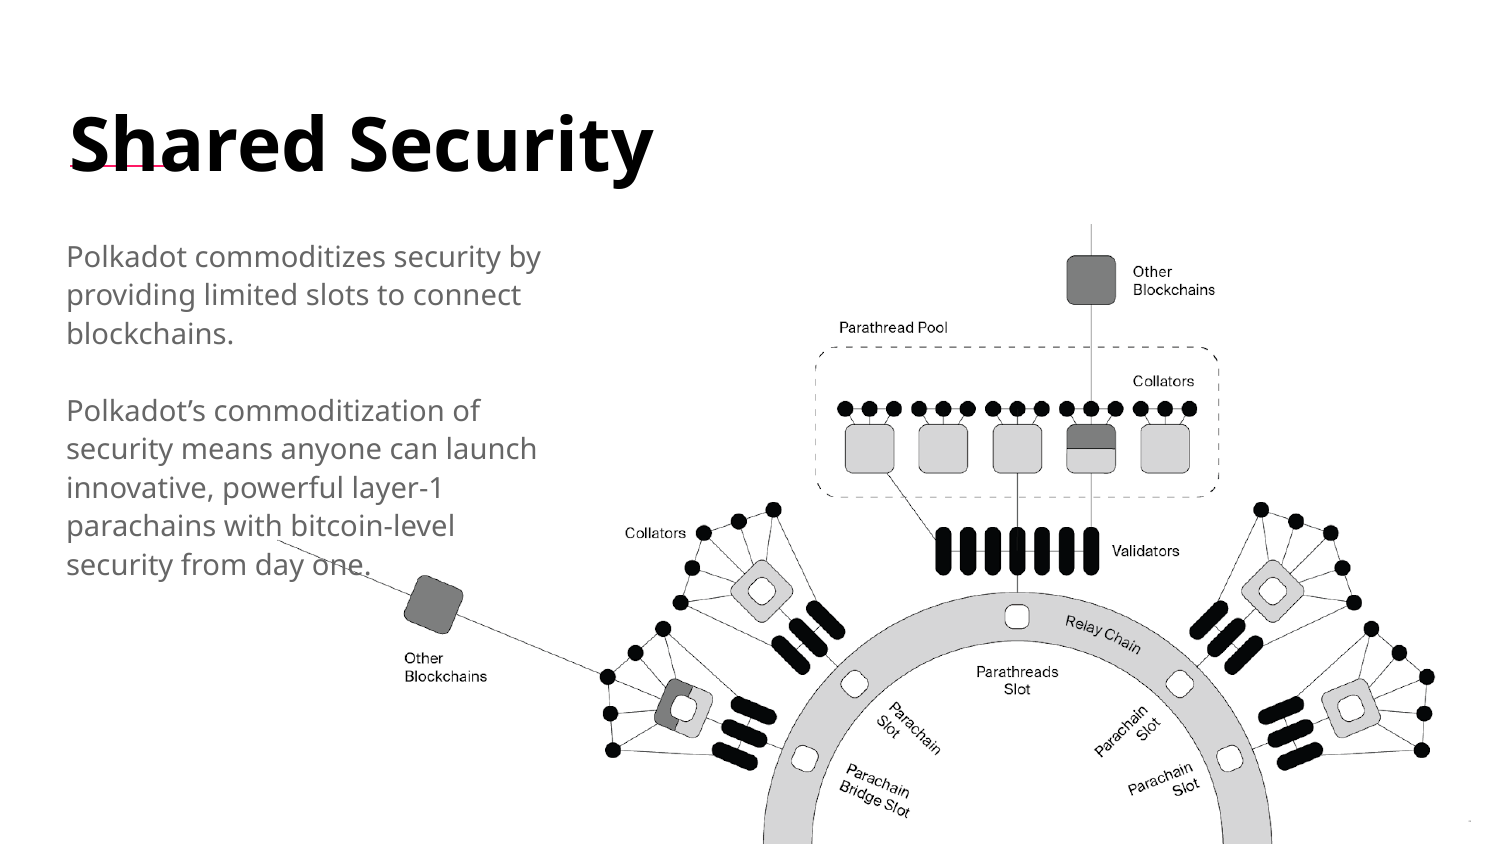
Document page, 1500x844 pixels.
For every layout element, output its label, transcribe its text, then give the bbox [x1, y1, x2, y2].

text_box Polkadot commoditizes security by providing limited slots to connect blockchains. Polkadot’s commoditization of security means anyone can launch innovative, powerful layer-1 parachains with bitcoin-level security from day one. [65, 234, 271, 581]
picture [276, 224, 1500, 844]
text_box Shared Security [65, 93, 720, 190]
